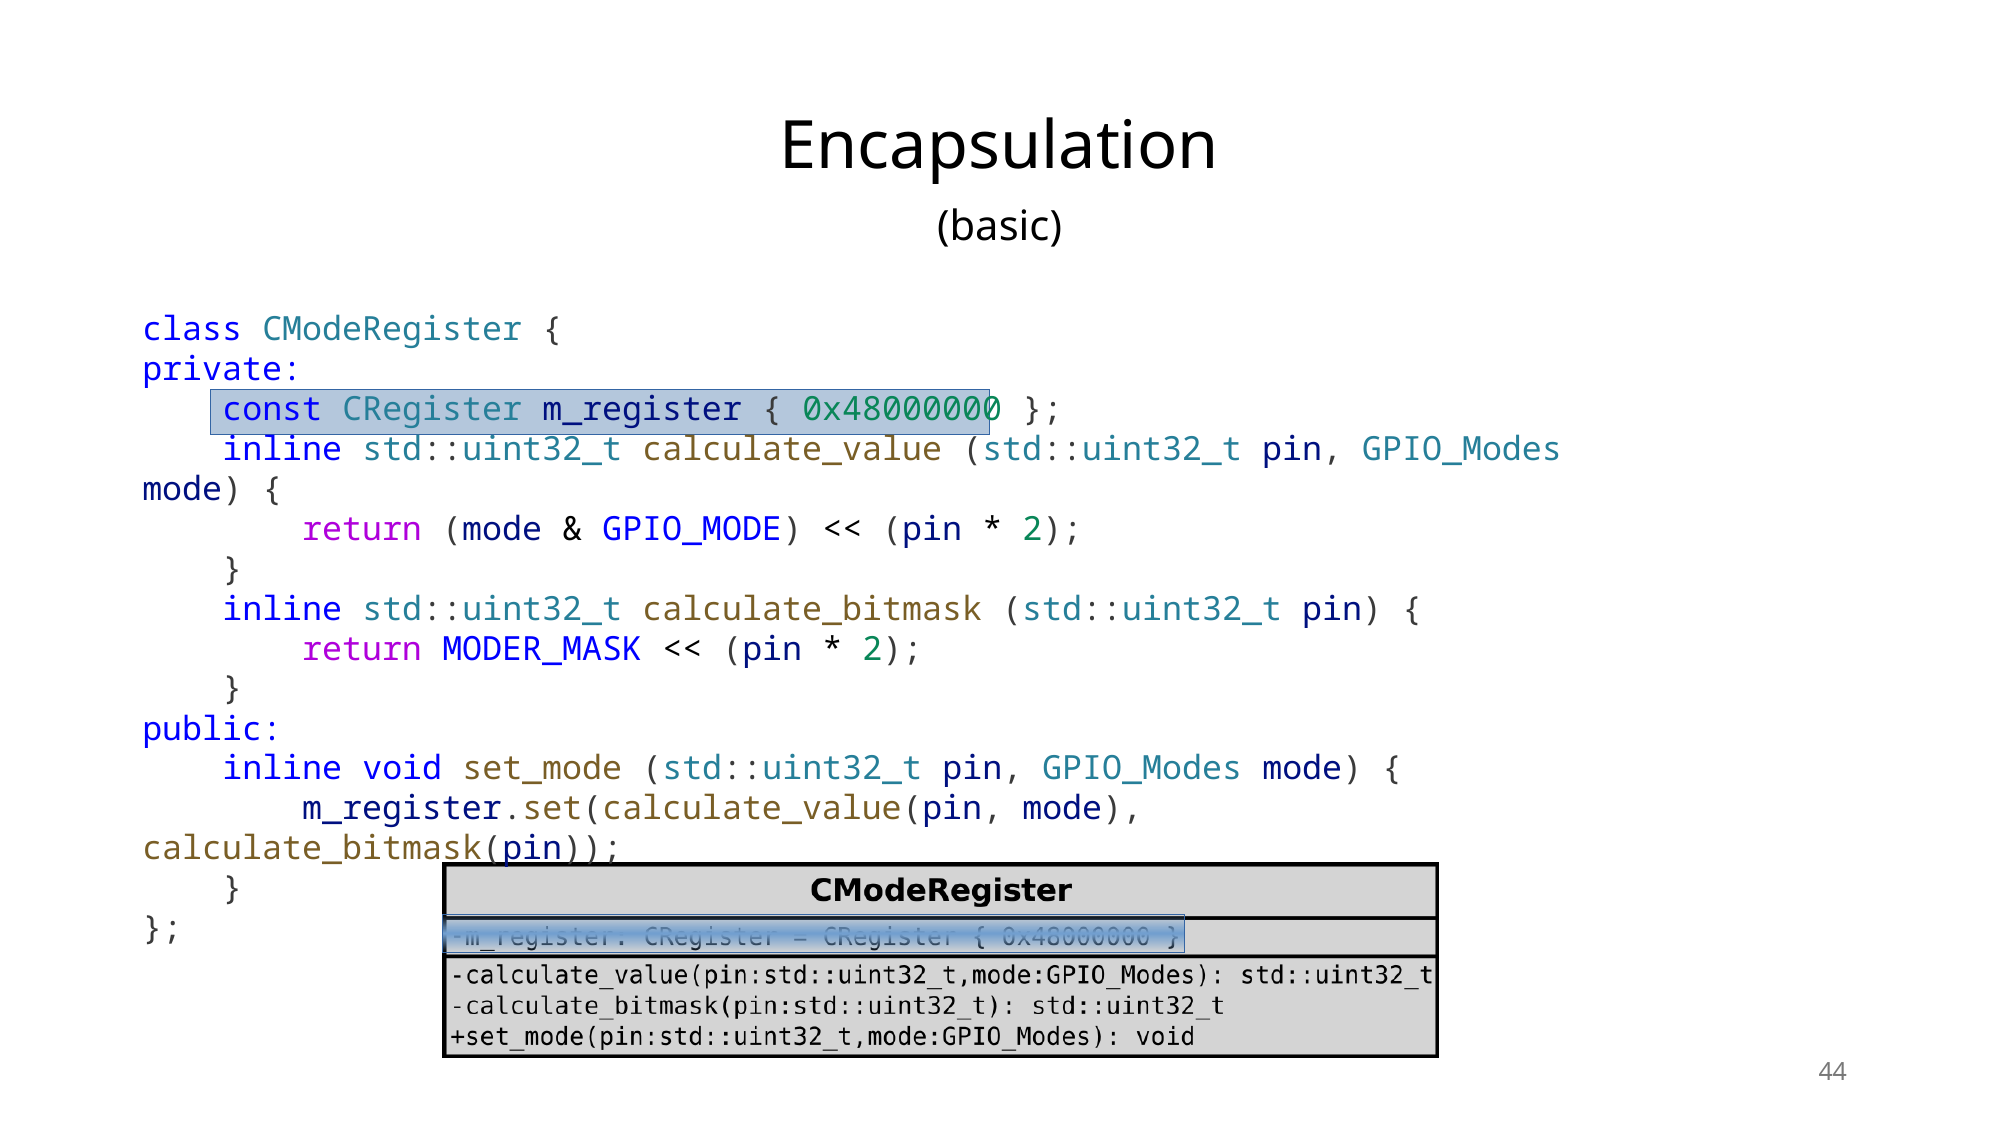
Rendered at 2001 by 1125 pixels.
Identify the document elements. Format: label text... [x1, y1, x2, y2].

text_box Encapsulation (basic) [317, 103, 1683, 270]
slide_number 44 [1412, 1042, 1862, 1102]
text_box class CModeRegister { private: const CRegister m_register { 0x48000000 }; inline std::uint32_t calculate_value (std::uint32_t pin, GPIO_Modes mode) { return (mode & GPIO_MODE) << (pin * 2); } inline std::uint32_t calculate_bitmask (std::uint32_t pin) { return MODER_MASK << (pin * 2); } public: inline void set_mode (std::uint32_t pin, GPIO_Modes mode) { m_register.set(calculate_value(pin, mode), calculate_bitmask(pin)); } }; [127, 299, 1599, 780]
picture [442, 862, 1439, 1058]
